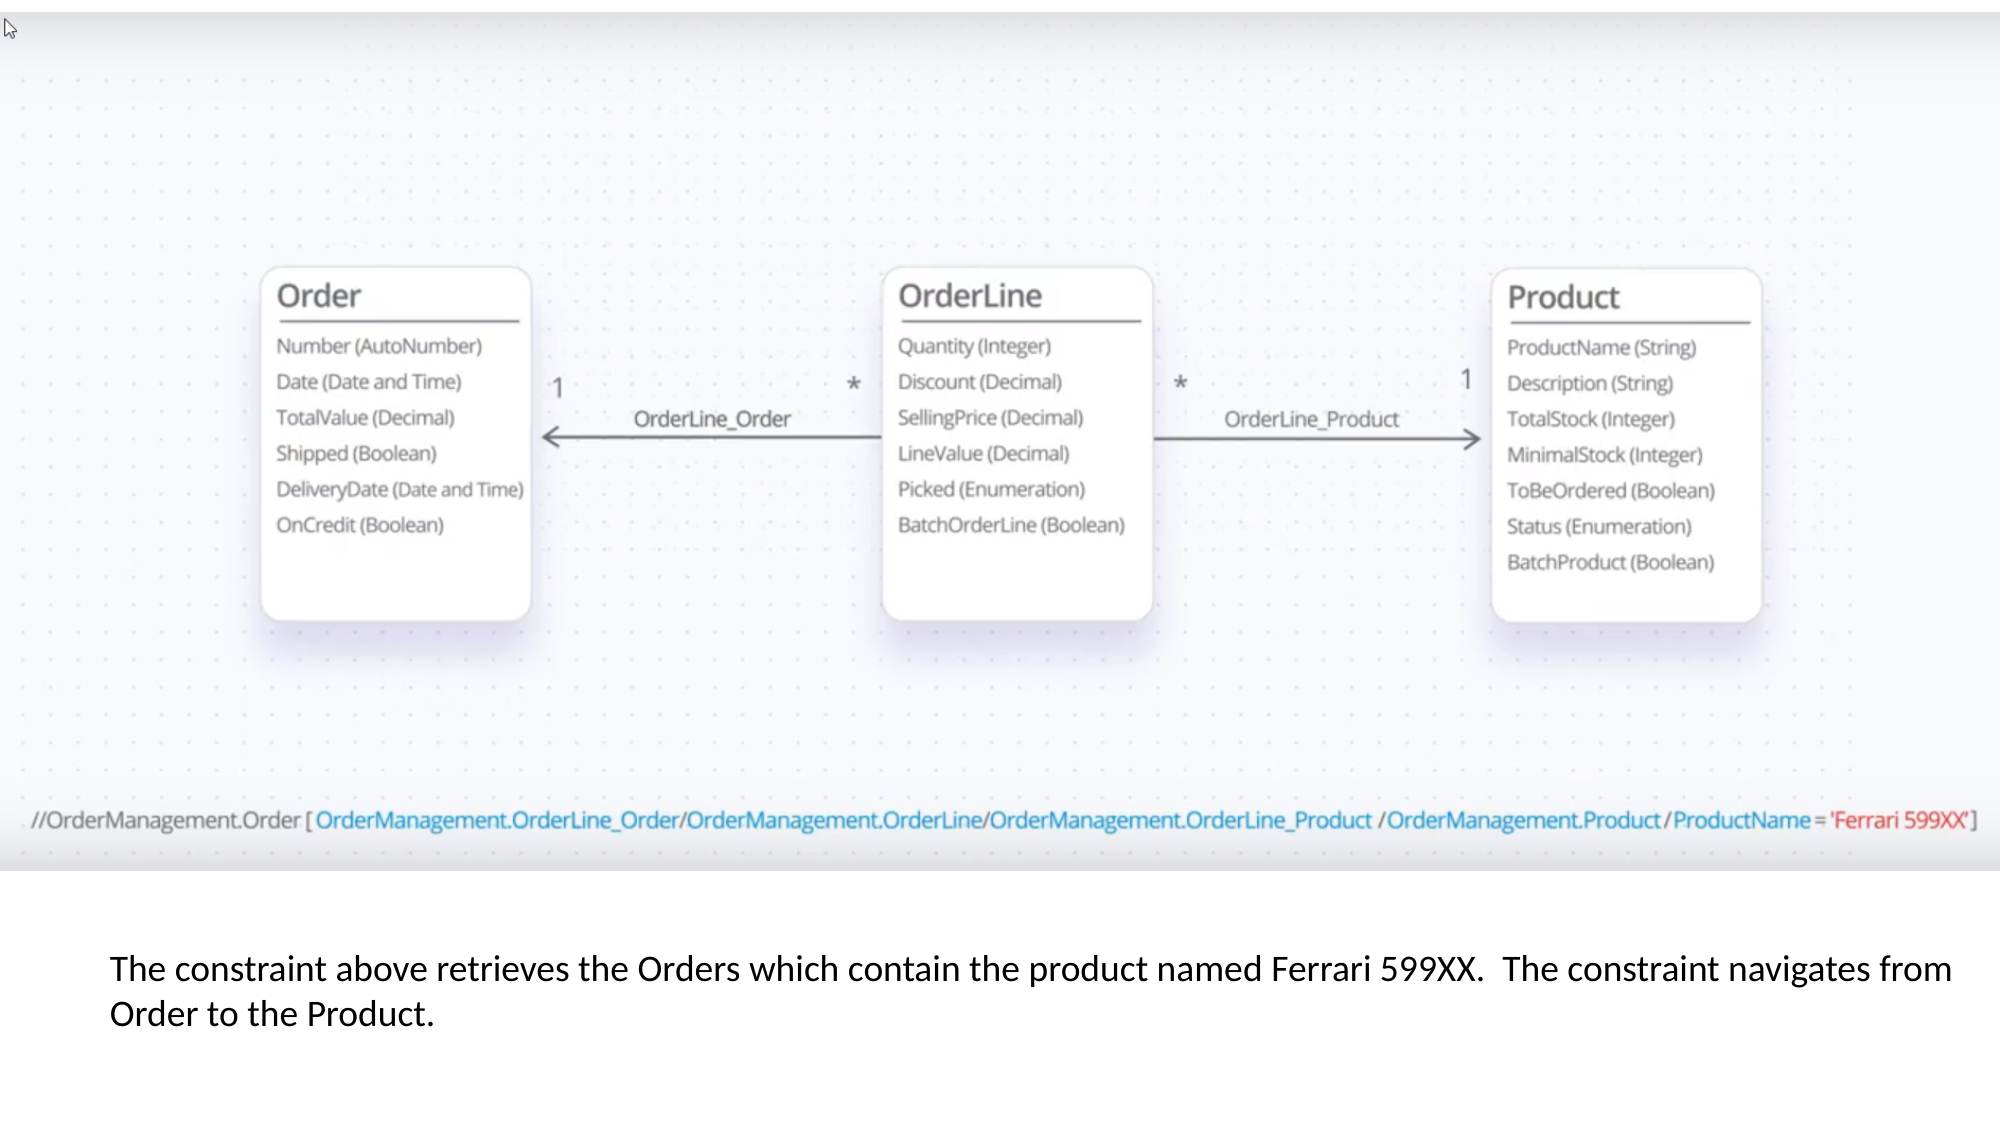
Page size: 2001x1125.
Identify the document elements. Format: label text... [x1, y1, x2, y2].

text_box The constraint above retrieves the Orders which contain the product named Ferrari 599XX. The constraint navigates from Order to the Product. [95, 936, 1970, 1042]
picture [0, 12, 2000, 871]
